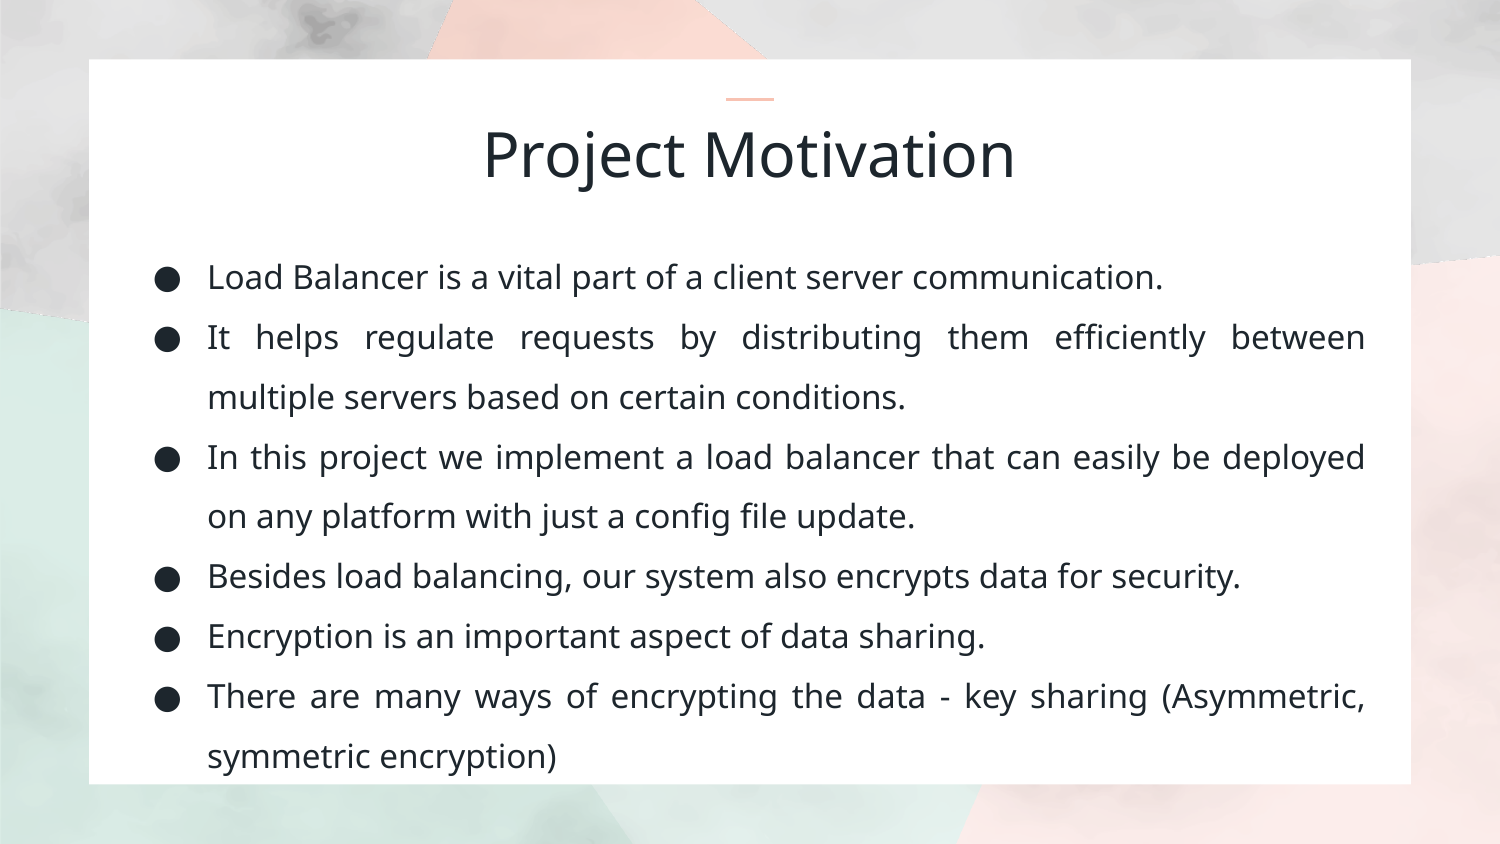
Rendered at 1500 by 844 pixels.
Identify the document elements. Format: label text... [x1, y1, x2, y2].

picture [0, 0, 1500, 844]
title Project Motivation [323, 99, 1177, 187]
list Load Balancer is a vital part of a client server communication. It helps regulate requests by distributing them efficiently between multiple servers based on certain conditions. In this project we implement a load balancer that can easily be deployed on any platform with just a config file update. Besides load balancing, our system also encrypts data for security. Encryption is an important aspect of data sharing. There are many ways of encrypting the data - key sharing (Asymmetric, symmetric encryption) [116, 221, 1383, 756]
